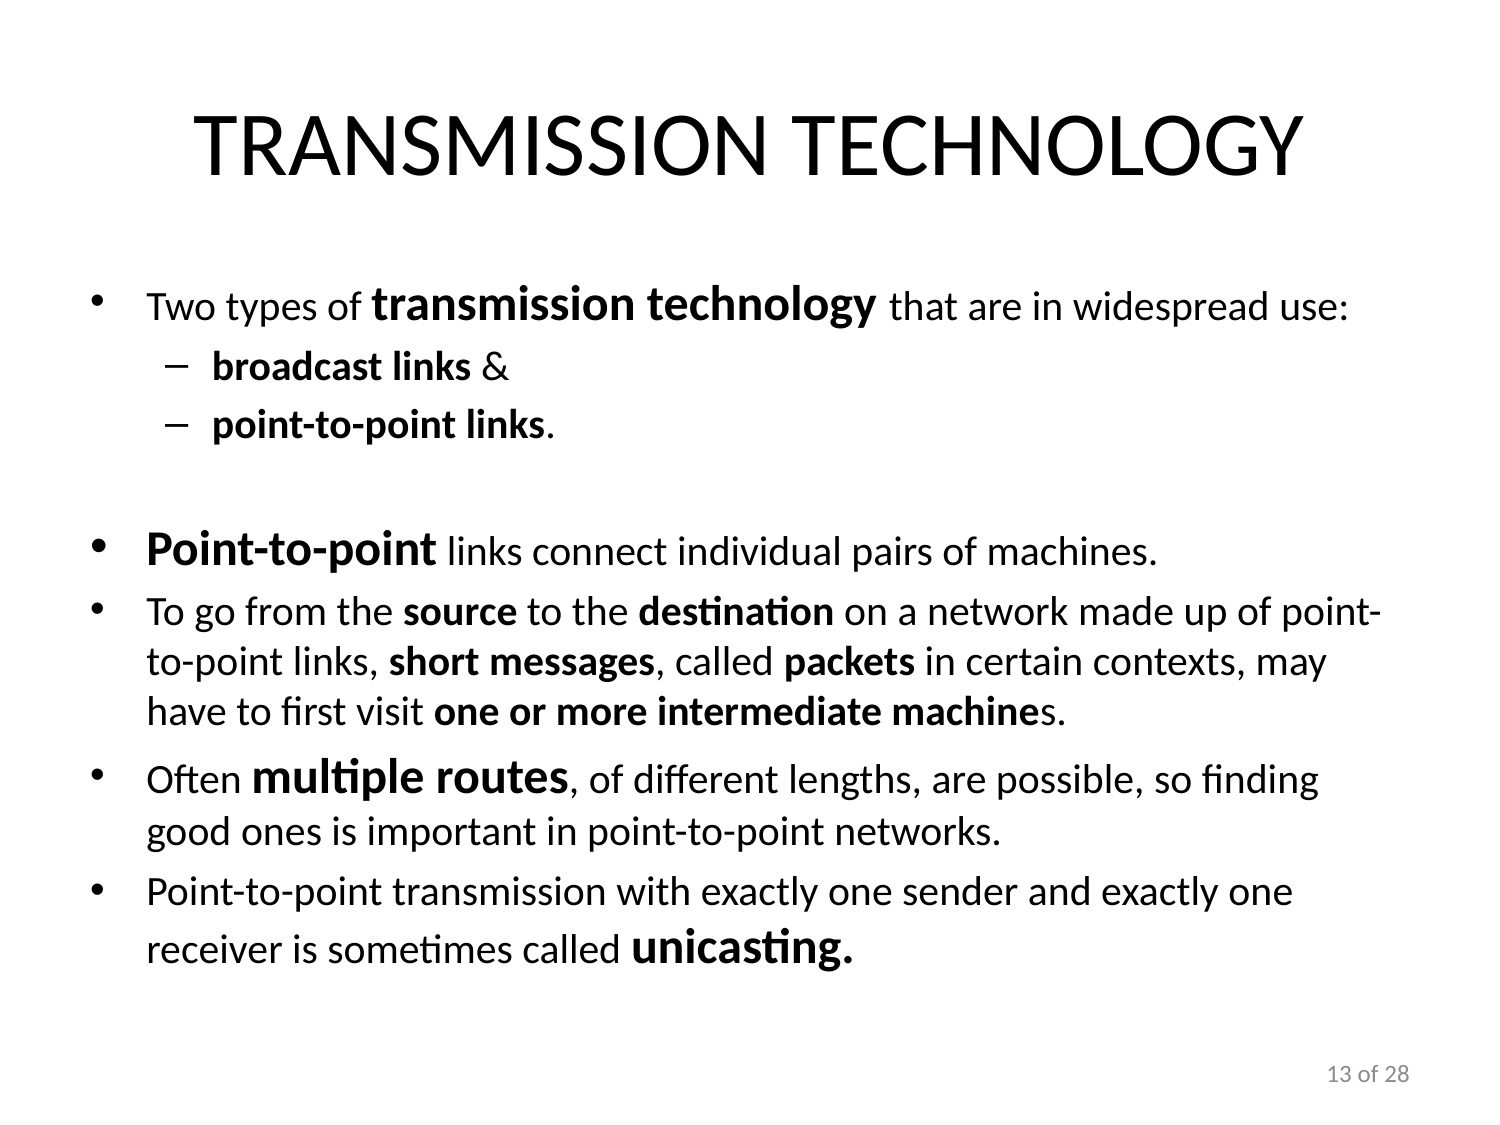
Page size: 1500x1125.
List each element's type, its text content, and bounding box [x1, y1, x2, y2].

slide_number 13 of 28 [1074, 1042, 1425, 1103]
title Transmission Technology [75, 45, 1425, 233]
list Two types of transmission technology that are in widespread use: broadcast links & point-to-point links. Point-to-point links connect individual pairs of machines. To go from the source to the destination on a network made up of point-to-point links, short messages, called packets in certain contexts, may have to first visit one or more intermediate machines. Often multiple routes, of different lengths, are possible, so finding good ones is important in point-to-point networks. Point-to-point transmission with exactly one sender and exactly one receiver is sometimes called unicasting. [75, 262, 1425, 1005]
